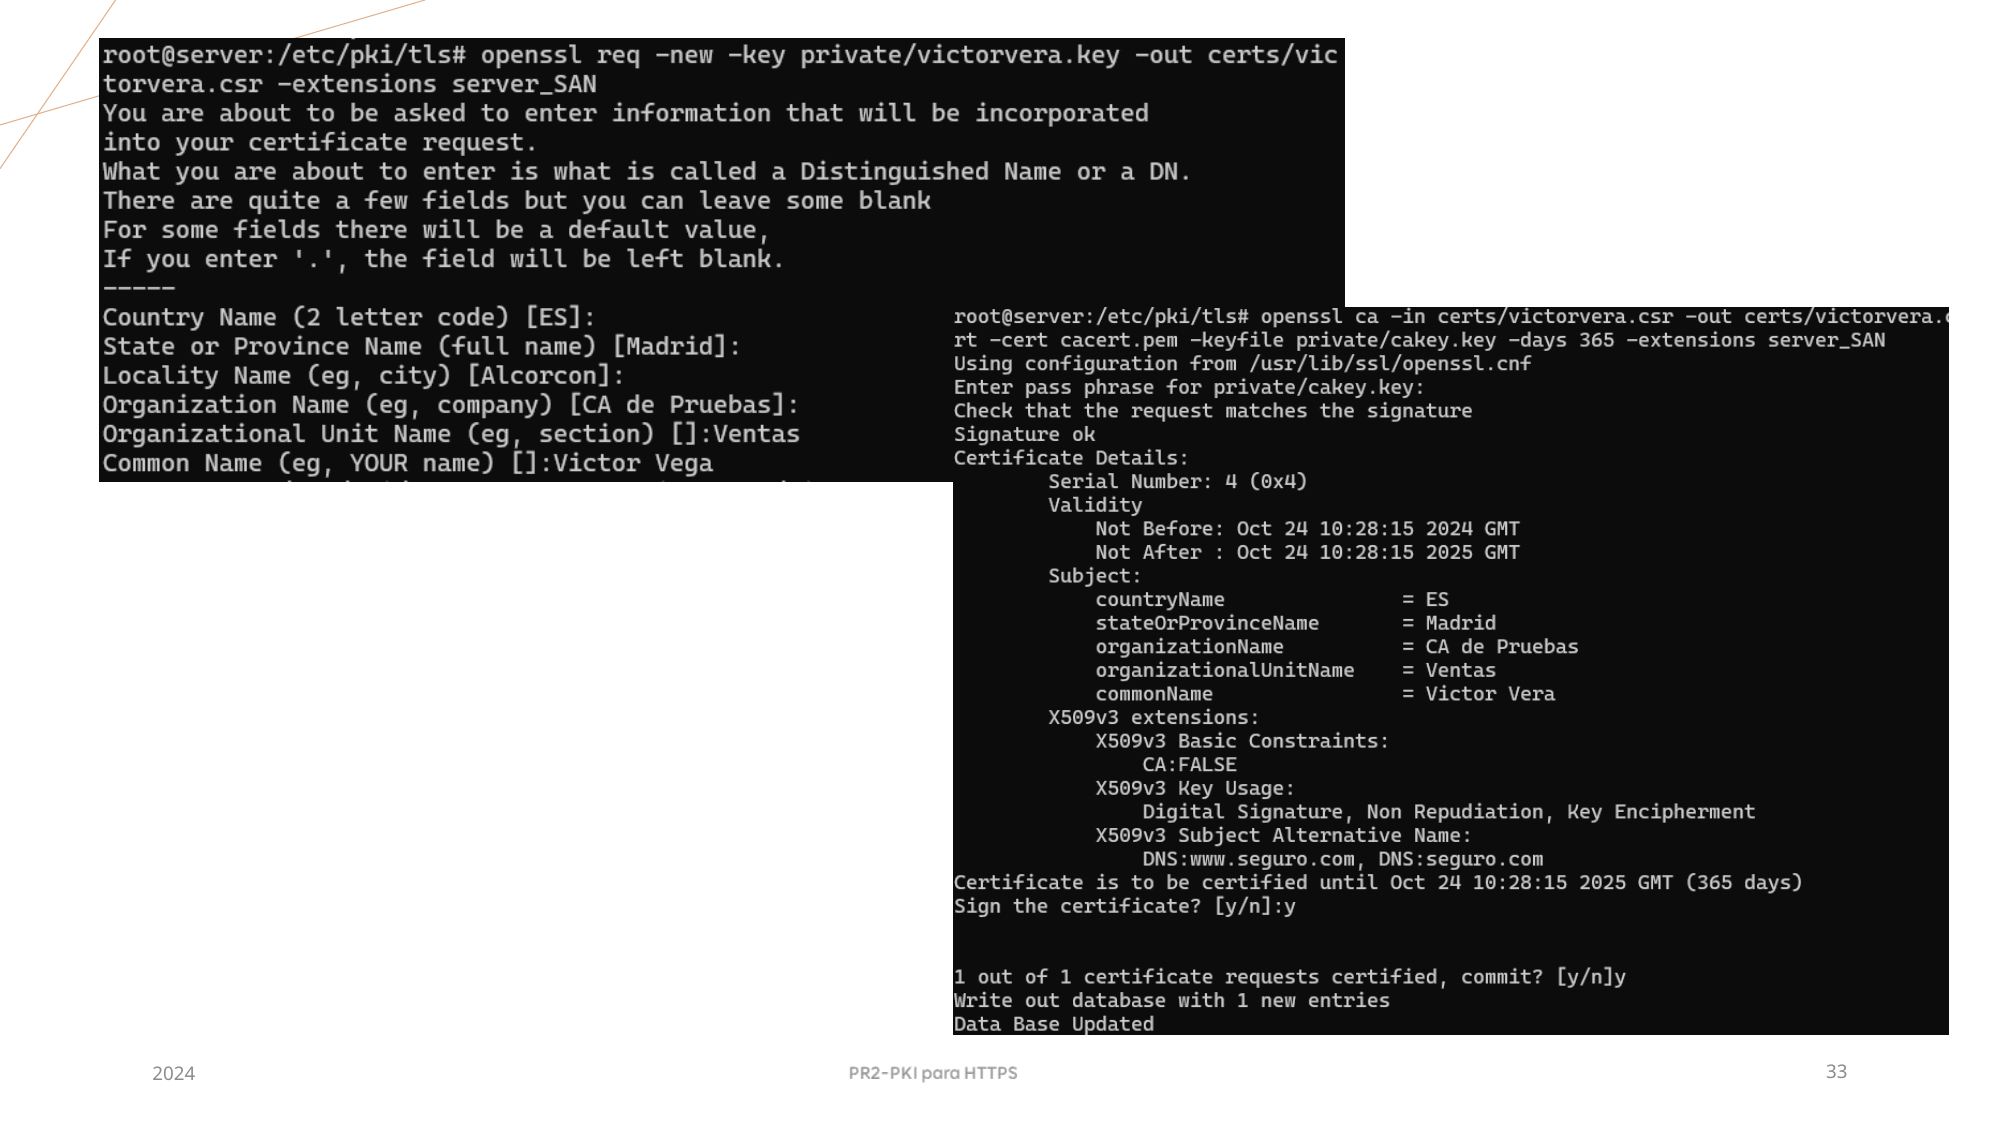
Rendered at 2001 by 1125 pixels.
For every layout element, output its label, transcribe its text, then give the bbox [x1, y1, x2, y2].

slide_number 2024 [137, 1042, 588, 1103]
slide_number 33 [1412, 1042, 1863, 1103]
picture [99, 38, 1949, 1035]
picture [667, 1042, 1200, 1103]
